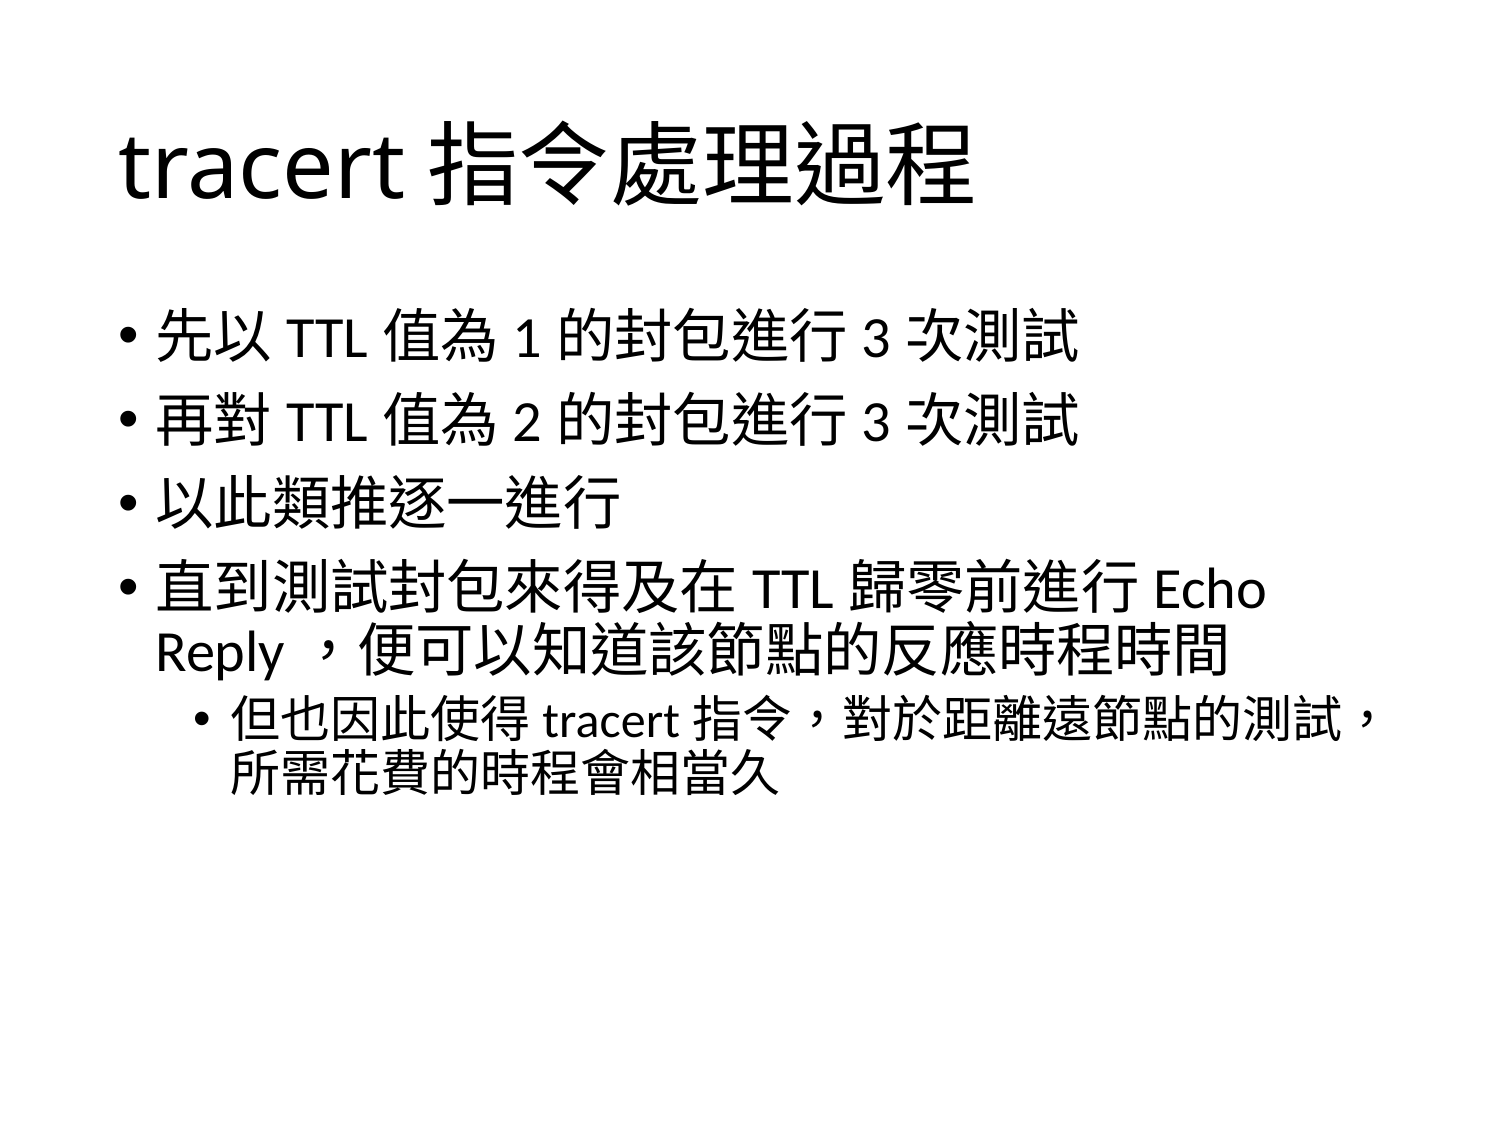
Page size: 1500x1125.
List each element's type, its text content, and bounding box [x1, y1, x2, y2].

title tracert指令處理過程 [103, 59, 1397, 278]
list 先以TTL值為1的封包進行3次測試 再對TTL值為2的封包進行3次測試 以此類推逐一進行 直到測試封包來得及在TTL歸零前進行Echo Reply，便可以知道該節點的反應時程時間 但也因此使得tracert指令，對於距離遠節點的測試，所需花費的時程會相當久 [103, 299, 1397, 1014]
